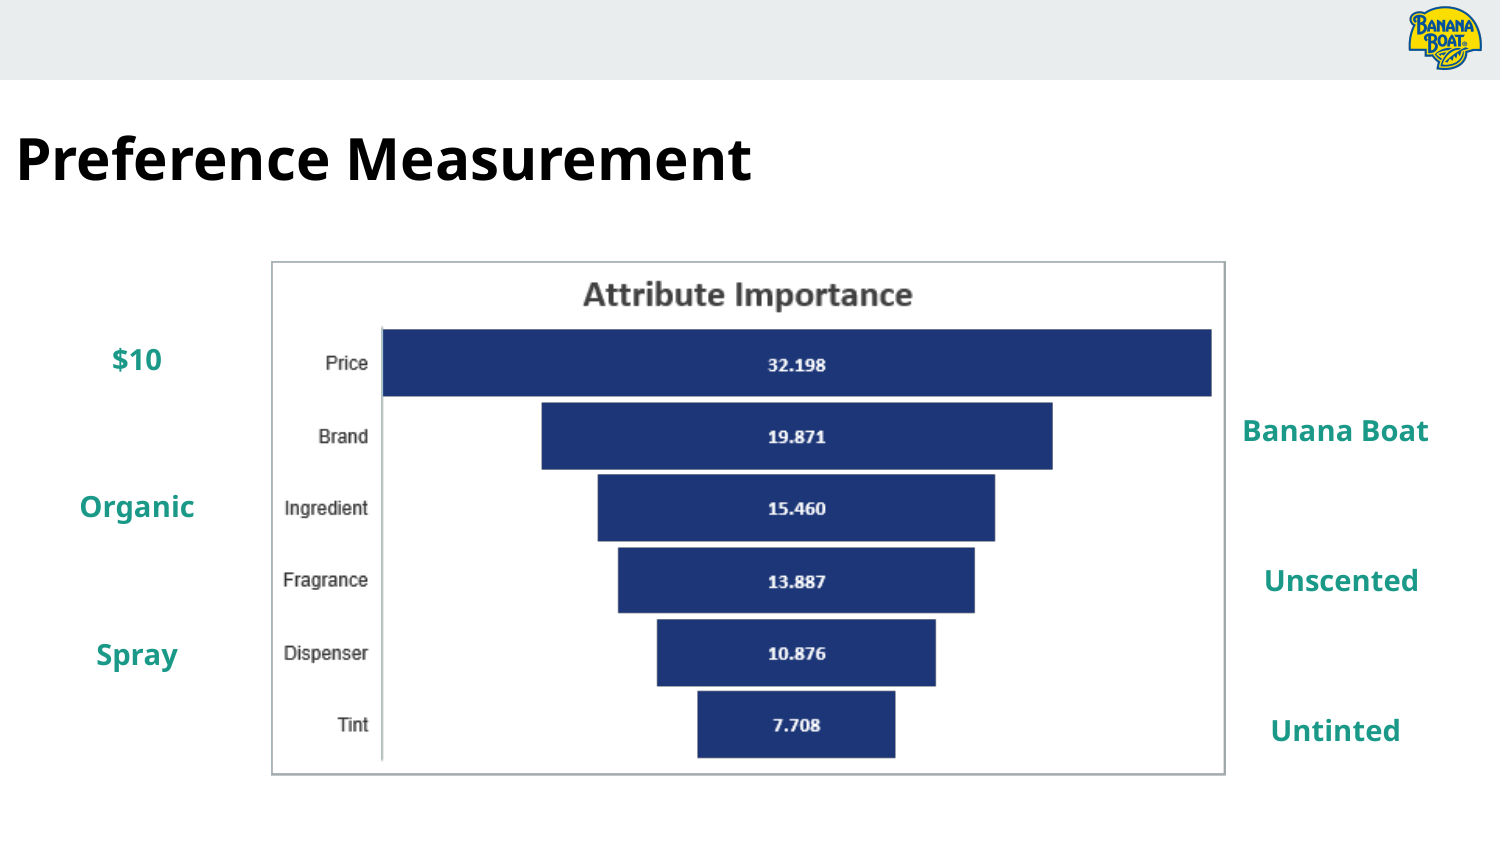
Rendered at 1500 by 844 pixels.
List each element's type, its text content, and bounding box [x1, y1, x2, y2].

text_box Unscented [1248, 554, 1435, 605]
text_box Organic [64, 481, 210, 531]
text_box Untinted [1255, 704, 1416, 755]
picture [271, 261, 1229, 777]
text_box Spray [81, 628, 193, 679]
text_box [1343, 0, 1500, 77]
text_box $10 [97, 333, 178, 384]
text_box Banana Boat [1227, 405, 1445, 456]
title Preference Measurement [0, 107, 1262, 196]
